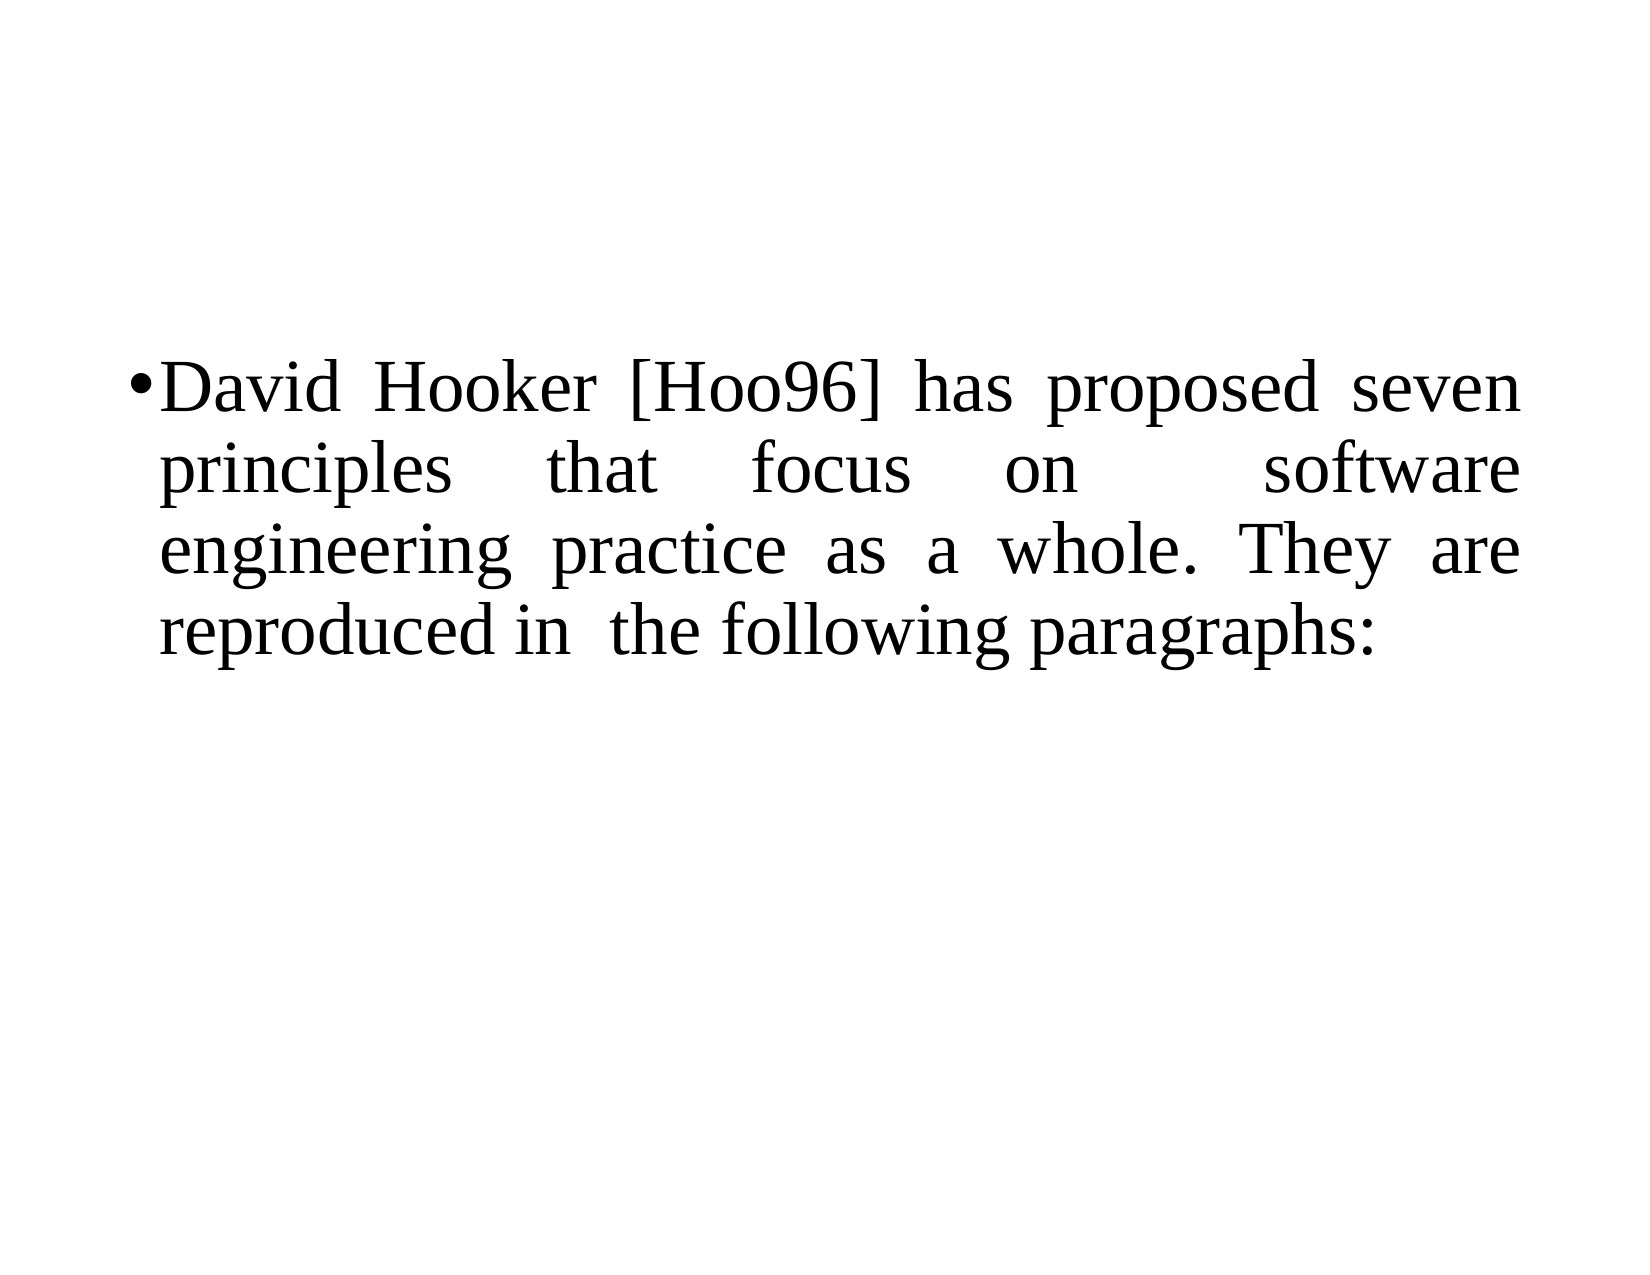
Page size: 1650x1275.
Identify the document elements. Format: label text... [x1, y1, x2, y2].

list David Hooker [Hoo96] has proposed seven principles that focus on software engineering practice as a whole. They are reproduced in the following paragraphs: [113, 339, 1537, 1149]
